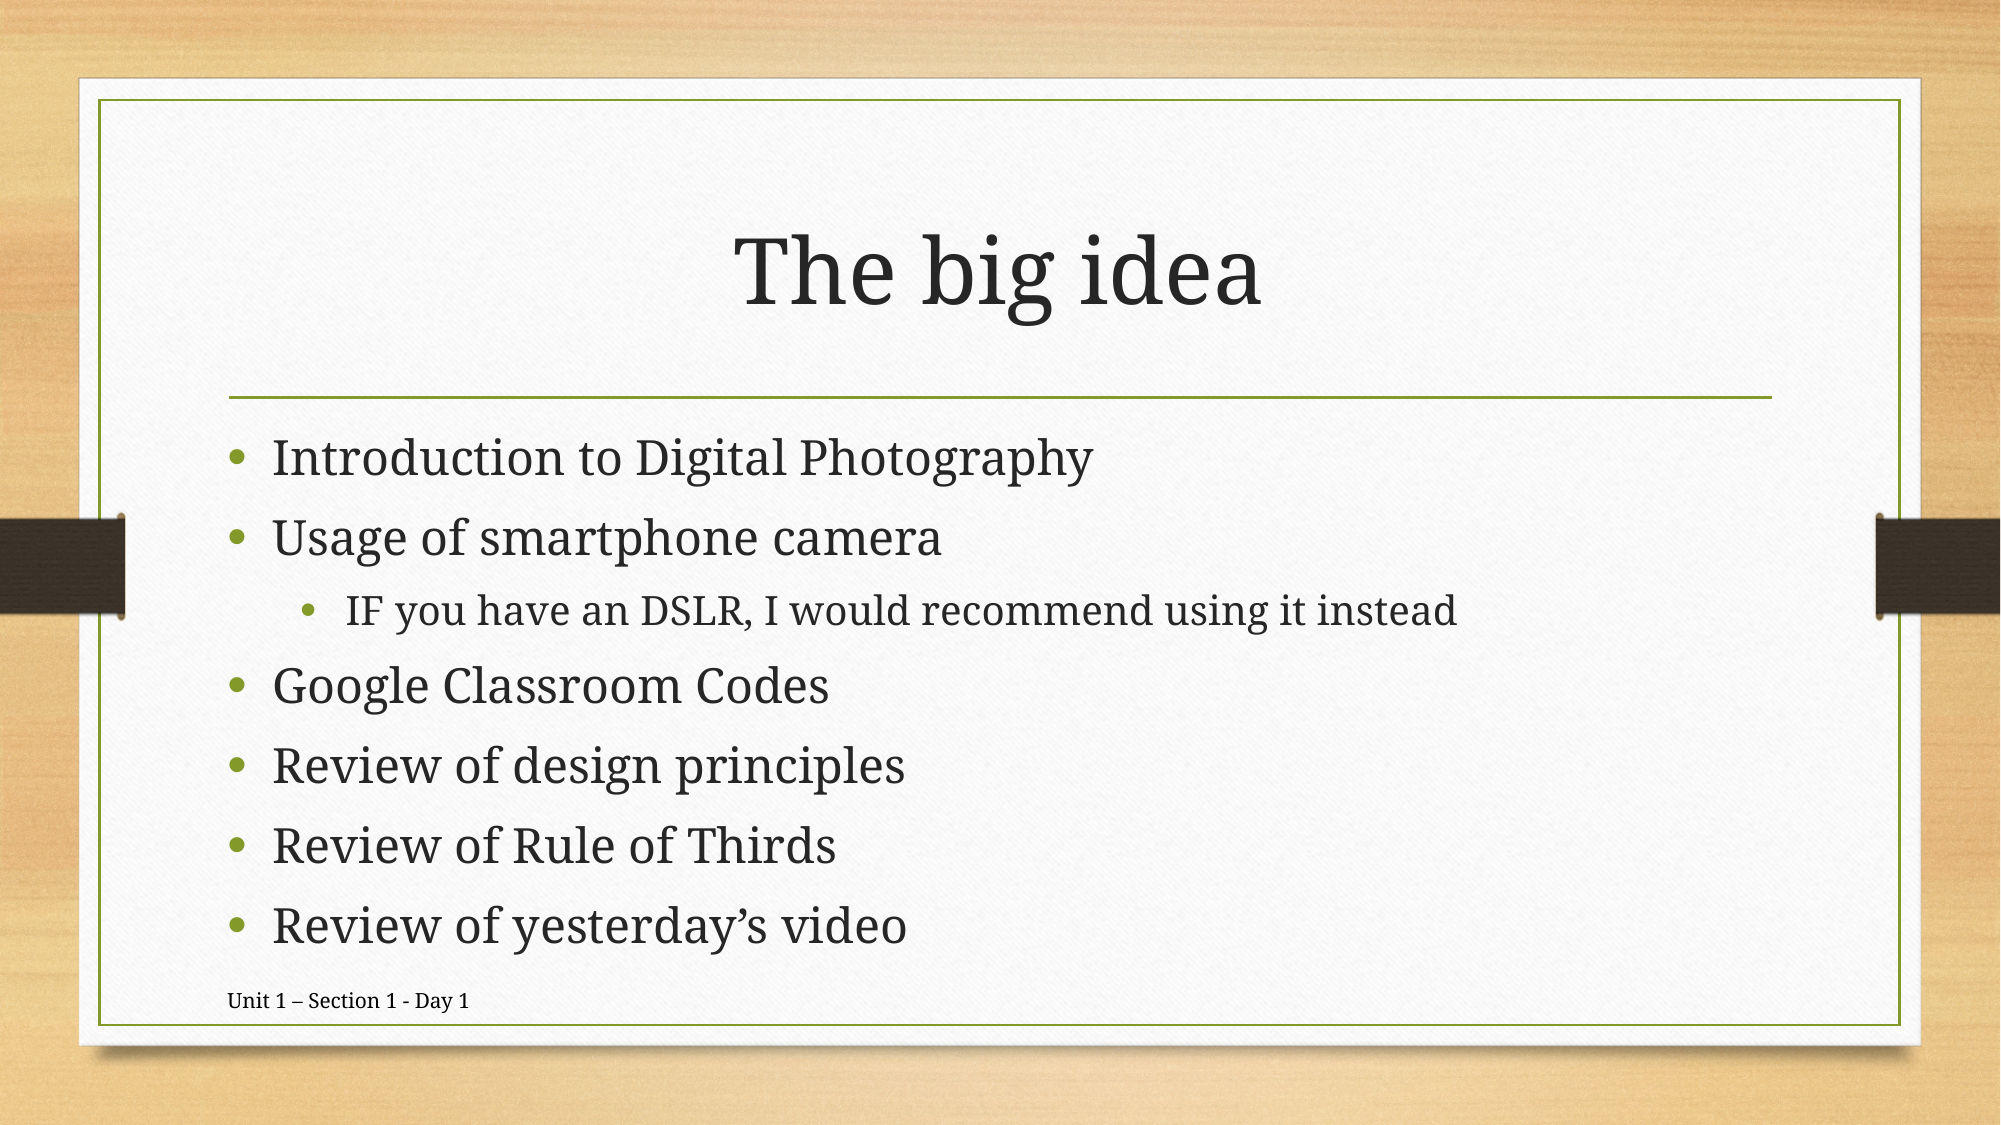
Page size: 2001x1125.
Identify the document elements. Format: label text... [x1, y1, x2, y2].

title The big idea [212, 161, 1788, 375]
footer Unit 1 – Section 1 - Day 1 [212, 979, 1411, 1025]
picture [0, 0, 2001, 1125]
list Introduction to Digital Photography Usage of smartphone camera IF you have an DSLR, I would recommend using it instead Google Classroom Codes Review of design principles Review of Rule of Thirds Review of yesterday’s video [212, 419, 1788, 964]
